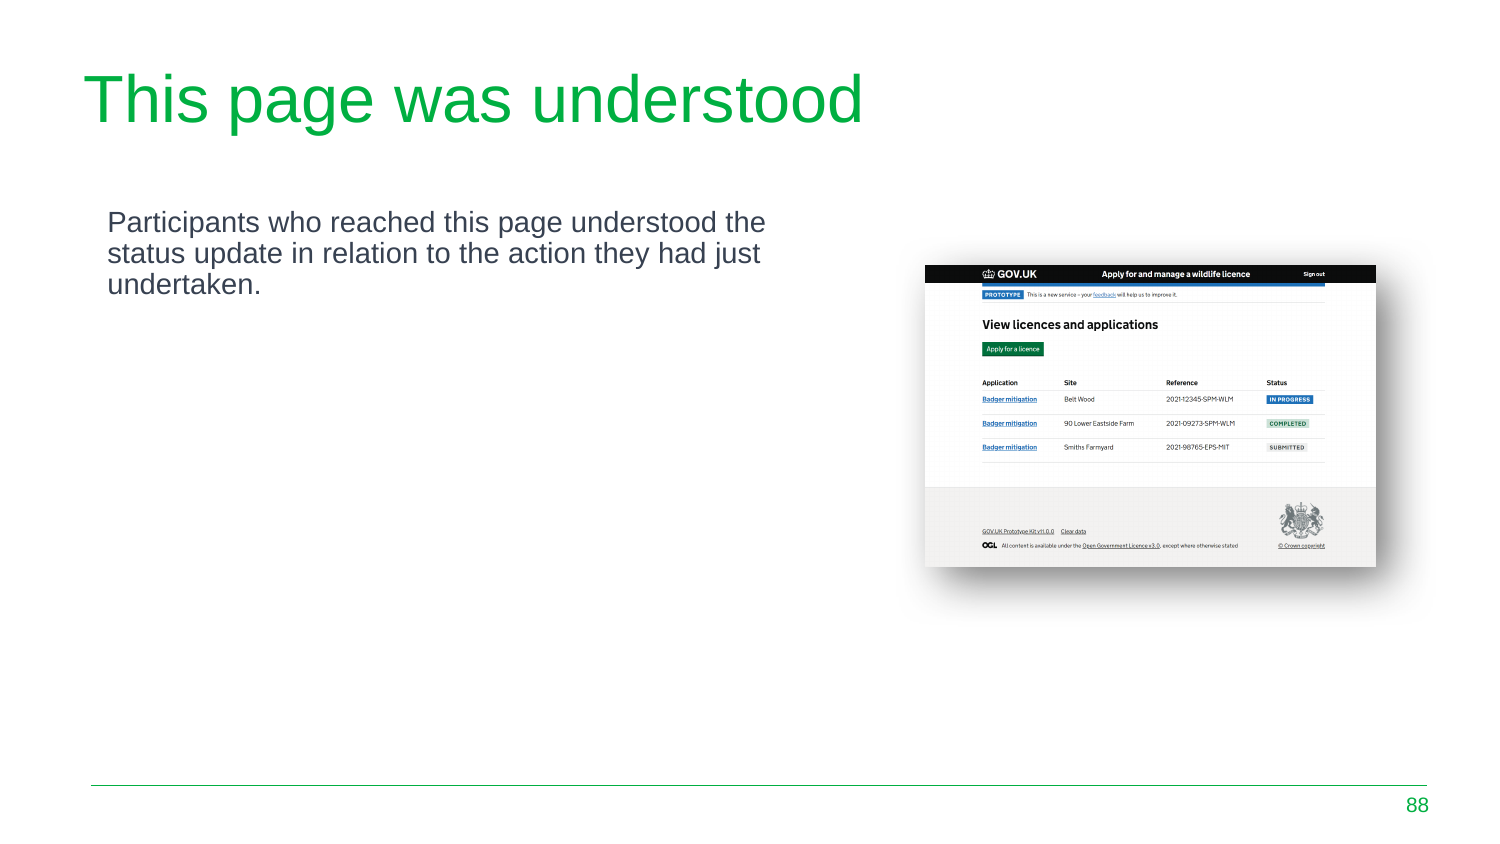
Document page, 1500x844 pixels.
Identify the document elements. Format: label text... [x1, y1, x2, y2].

slide_number 88 [1376, 782, 1444, 828]
picture [925, 265, 1376, 567]
title This page was understood [68, 57, 1425, 117]
list Participants who reached this page understood the status update in relation to the action they had just undertaken. [92, 199, 823, 844]
